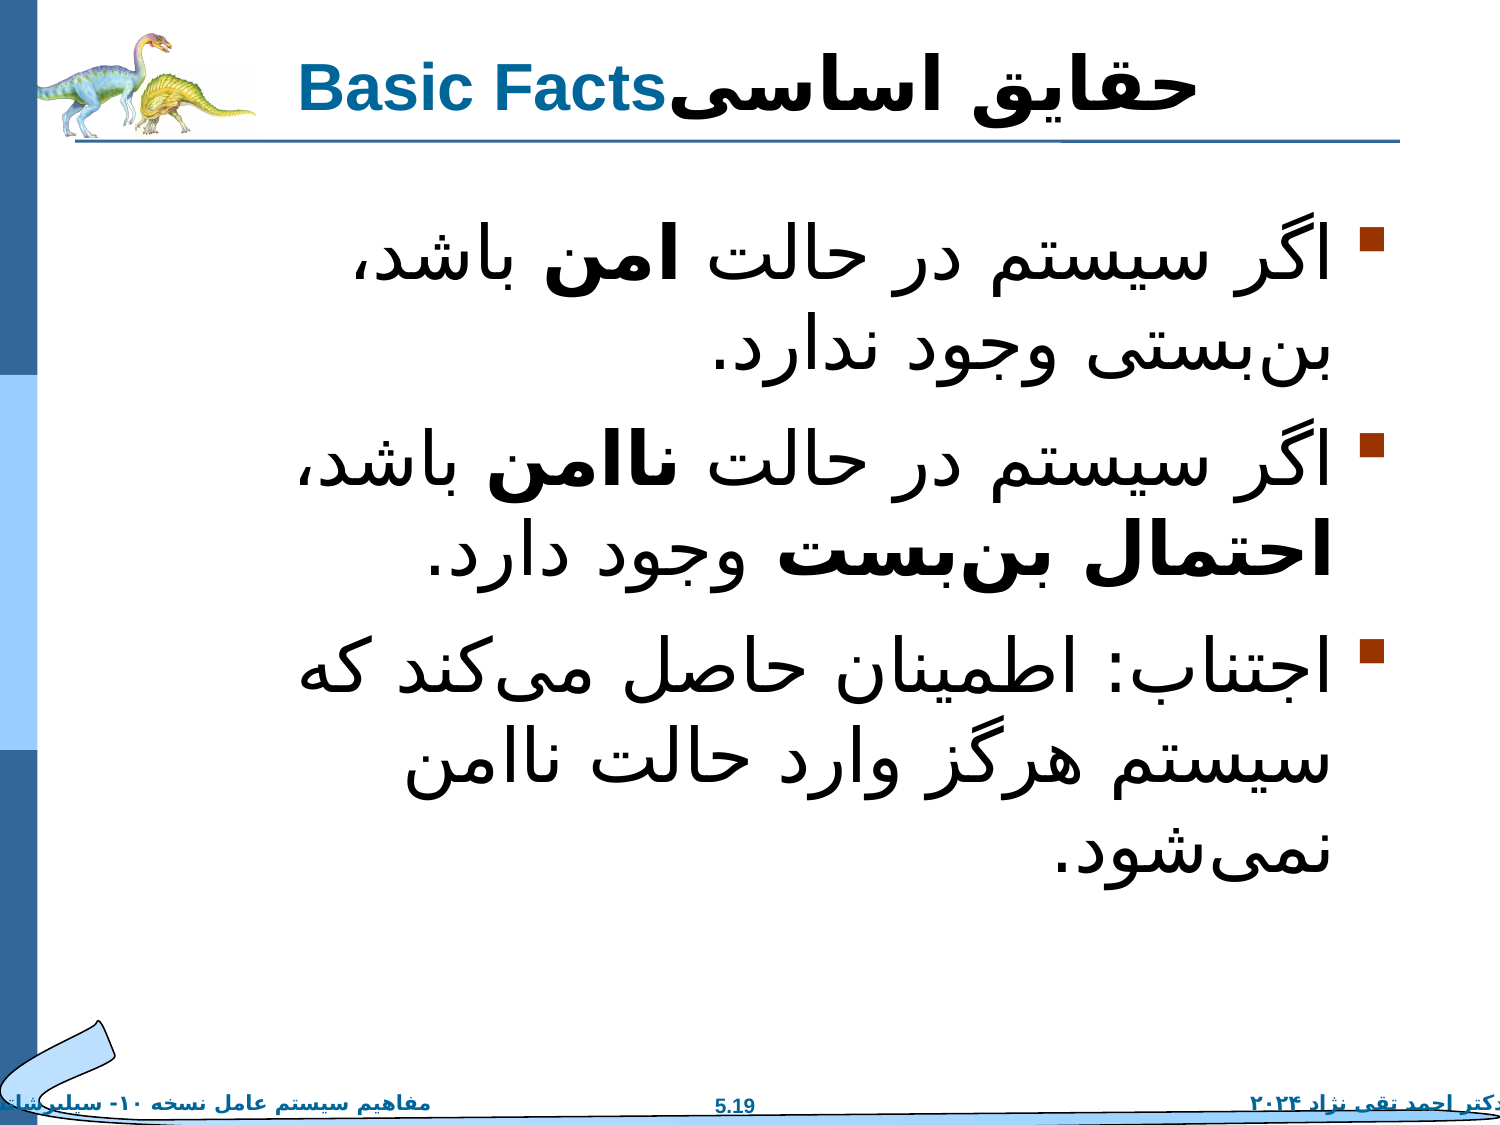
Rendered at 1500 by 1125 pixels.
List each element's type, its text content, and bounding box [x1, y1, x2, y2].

list اگر سیستم در حالت امن باشد، بن‌بستی وجود ندارد. اگر سیستم در حالت ناامن باشد، احتمال بن‌بست وجود دارد. اجتناب: اطمینان حاصل می‌کند که سیستم هرگز وارد حالت ناامن نمی‌شود. [88, 197, 1407, 970]
title Basic Factsحقایق اساسی [75, 38, 1425, 134]
picture [38, 20, 258, 151]
